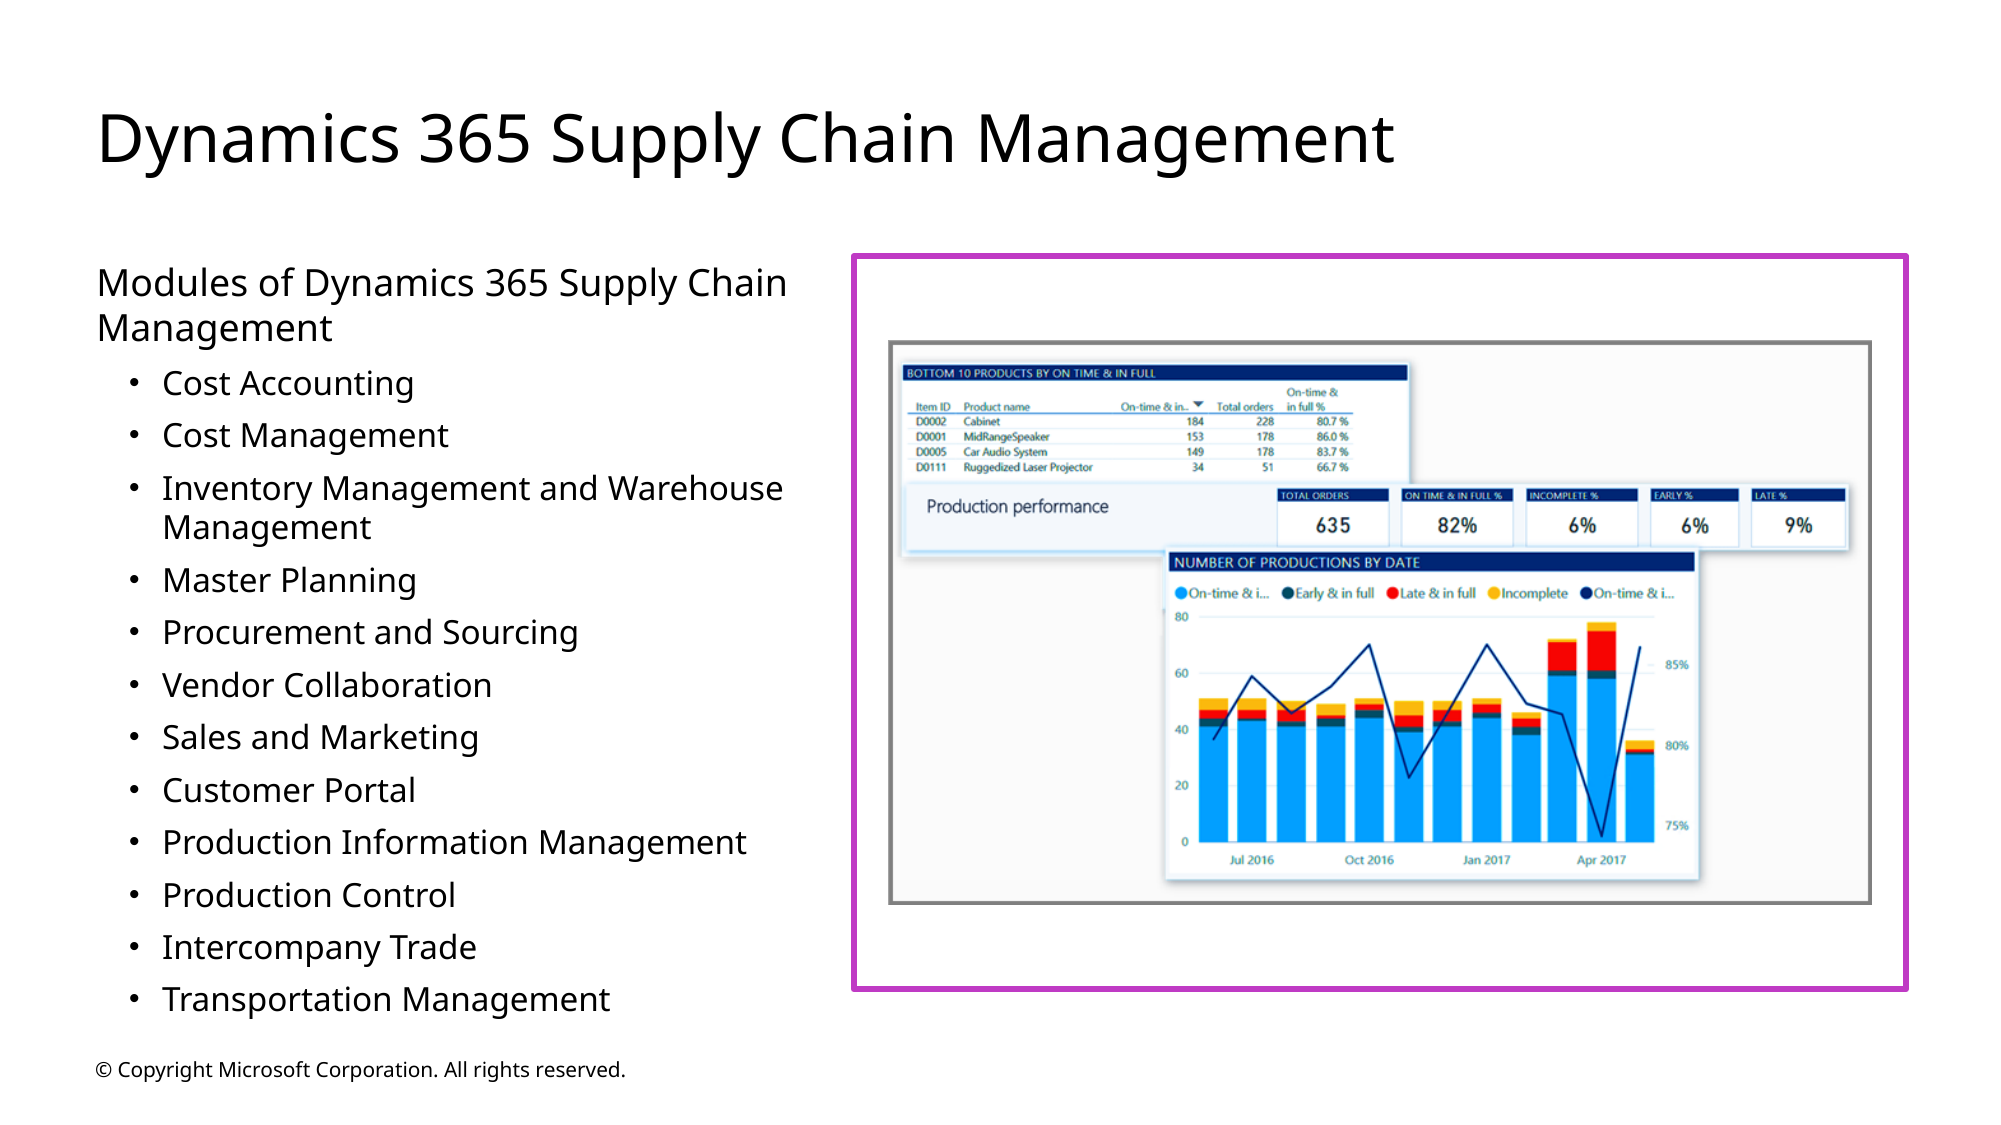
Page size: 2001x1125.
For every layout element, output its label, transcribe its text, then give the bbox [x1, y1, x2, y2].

picture [856, 259, 1904, 987]
title Dynamics 365 Supply Chain Management [96, 96, 1909, 177]
text_box Modules of Dynamics 365 Supply Chain Management Cost Accounting Cost Management Inventory Management and Warehouse Management Master Planning Procurement and Sourcing Vendor Collaboration Sales and Marketing Customer Portal Production Information Management Production Control Intercompany Trade Transportation Management [96, 259, 807, 1019]
